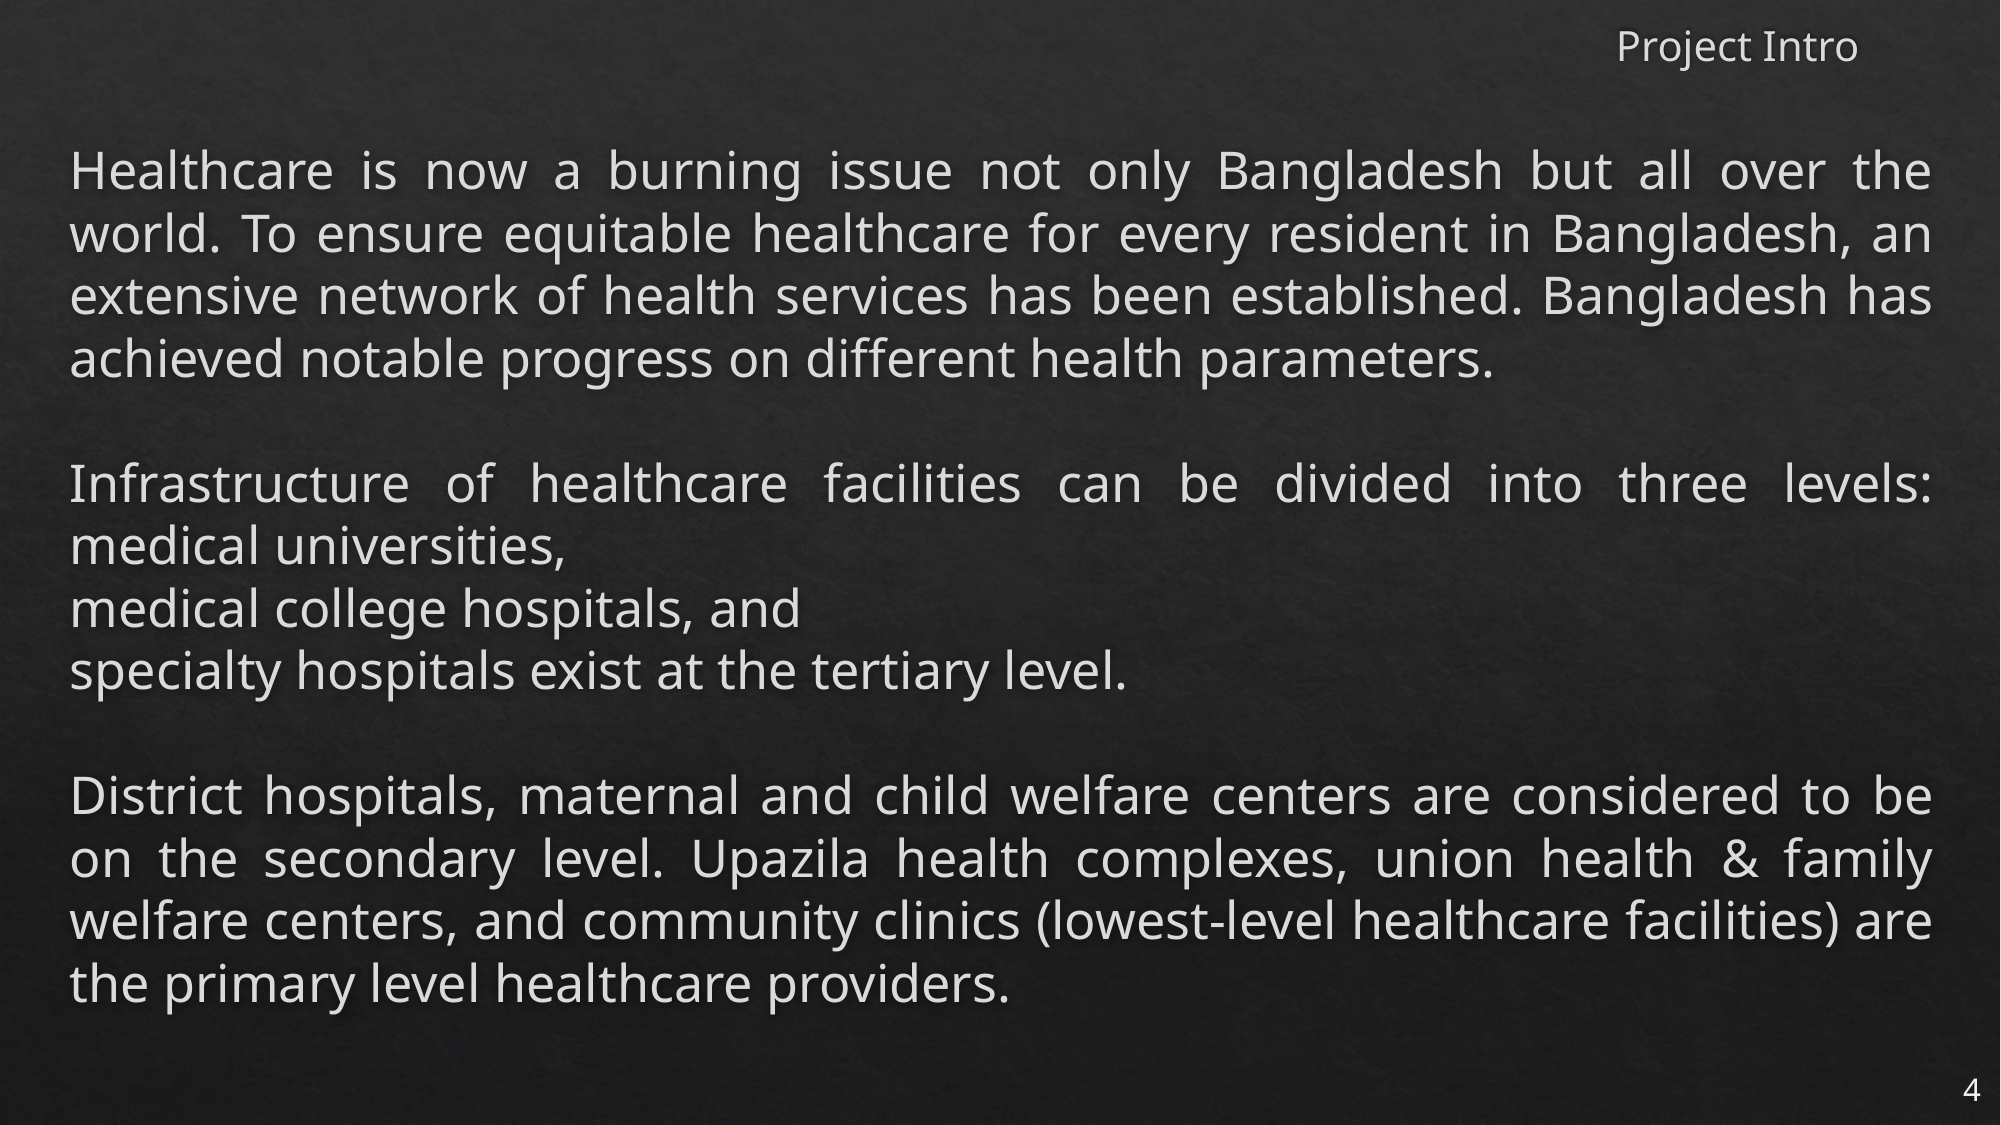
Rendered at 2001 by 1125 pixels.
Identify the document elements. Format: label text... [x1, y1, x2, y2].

title Project Intro [1475, 0, 2000, 90]
text_box Healthcare is now a burning issue not only Bangladesh but all over the world. To ensure equitable healthcare for every resident in Bangladesh, an extensive network of health services has been established. Bangladesh has achieved notable progress on different health parameters. Infrastructure of healthcare facilities can be divided into three levels: medical universities, medical college hospitals, and specialty hospitals exist at the tertiary level. District hospitals, maternal and child welfare centers are considered to be on the secondary level. Upazila health complexes, union health & family welfare centers, and community clinics (lowest-level healthcare facilities) are the primary level healthcare providers. [54, 111, 1950, 1039]
slide_number 4 [1872, 1061, 1997, 1122]
